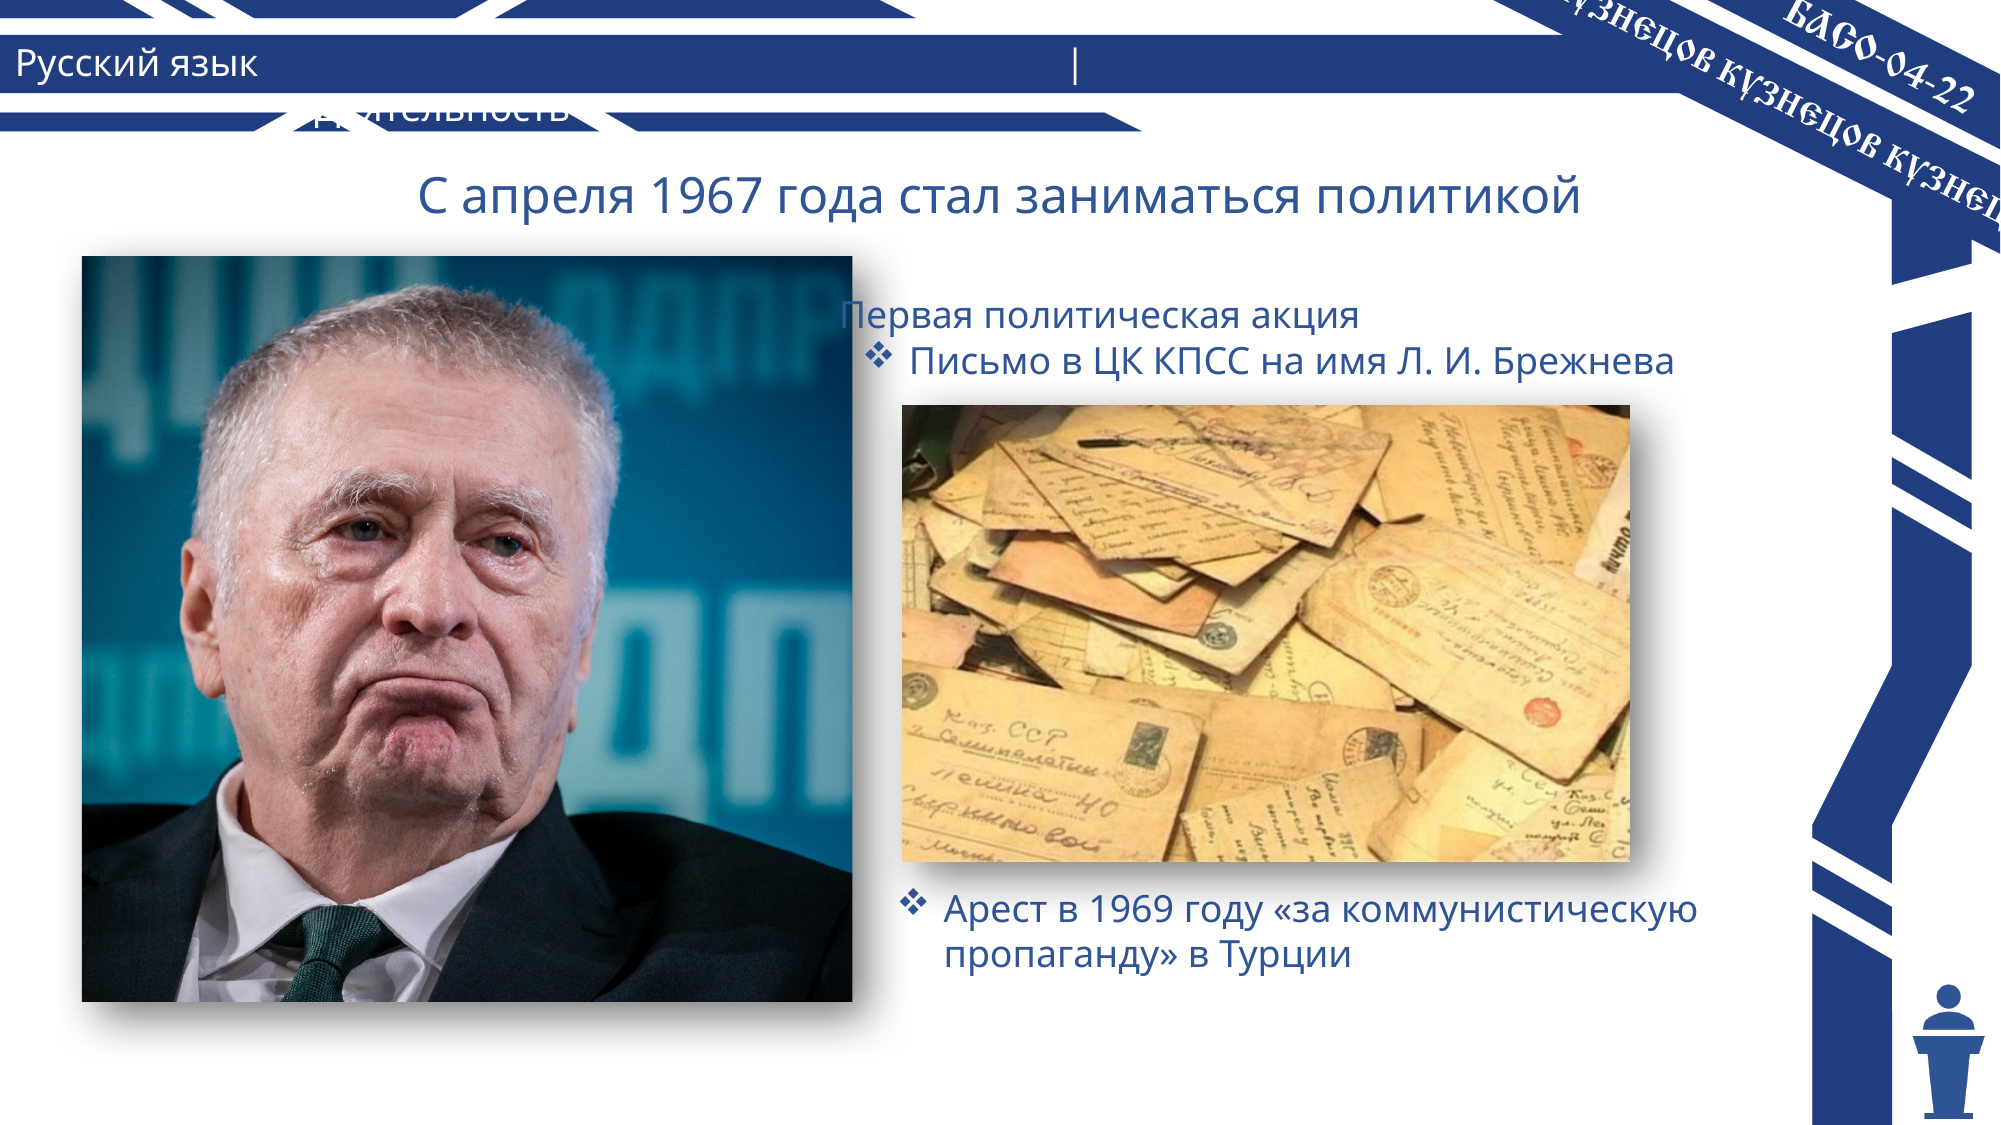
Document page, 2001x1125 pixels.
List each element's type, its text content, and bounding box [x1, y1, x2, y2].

text_box Арест в 1969 году «за коммунистическую пропаганду» в Турции [881, 877, 1795, 982]
text_box Первая политическая акция [853, 283, 1376, 329]
subtitle С апреля 1967 года стал заниматься политикой [249, 162, 1750, 435]
text_box Русский язык | Деятельность [0, 31, 1705, 137]
text_box Письмо в ЦК КПСС на имя Л. И. Брежнева [853, 329, 1691, 390]
picture [0, 0, 2001, 1125]
